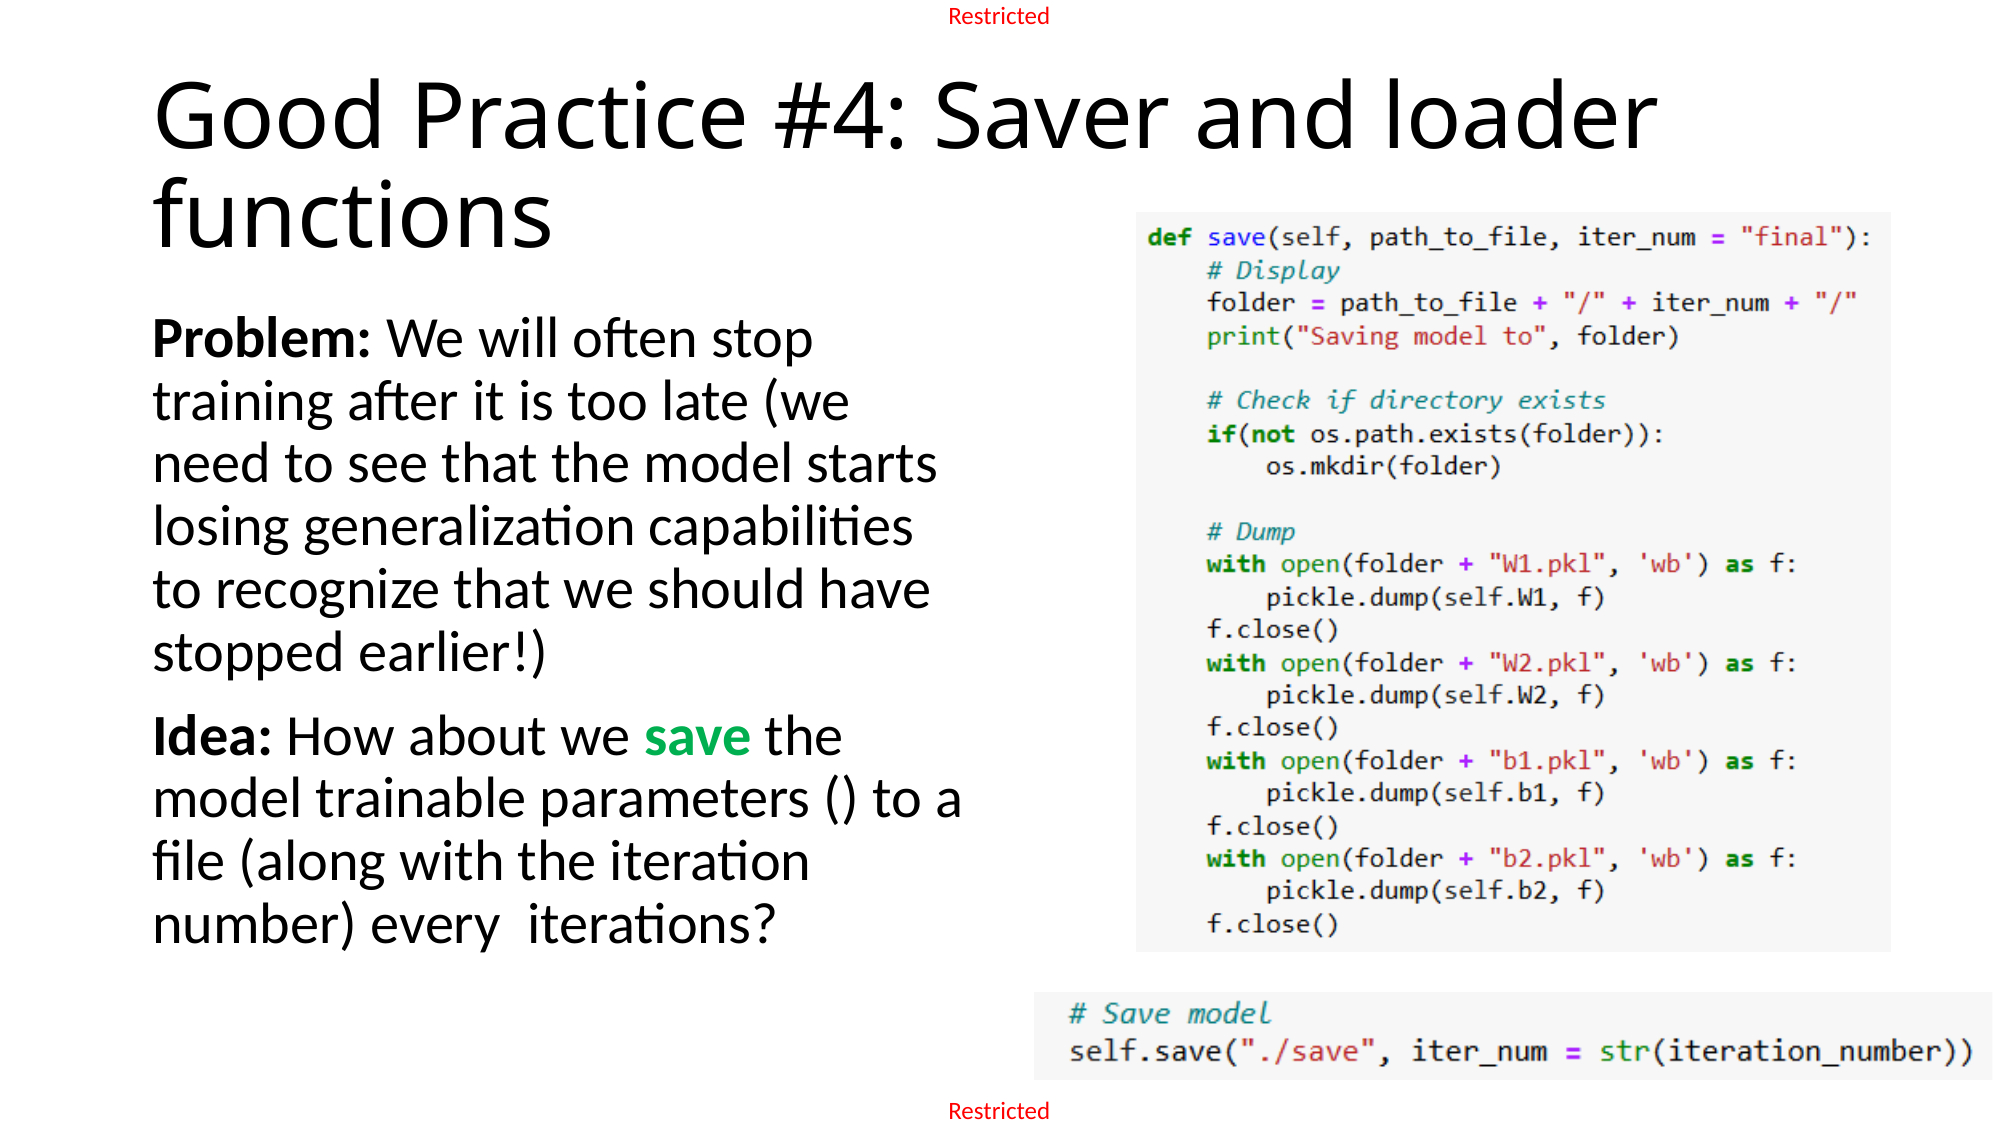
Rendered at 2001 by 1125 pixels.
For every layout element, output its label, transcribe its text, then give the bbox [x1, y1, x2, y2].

picture [1034, 992, 1993, 1080]
picture [1136, 212, 1891, 952]
title Good Practice #4: Saver and loader functions [137, 59, 1863, 278]
